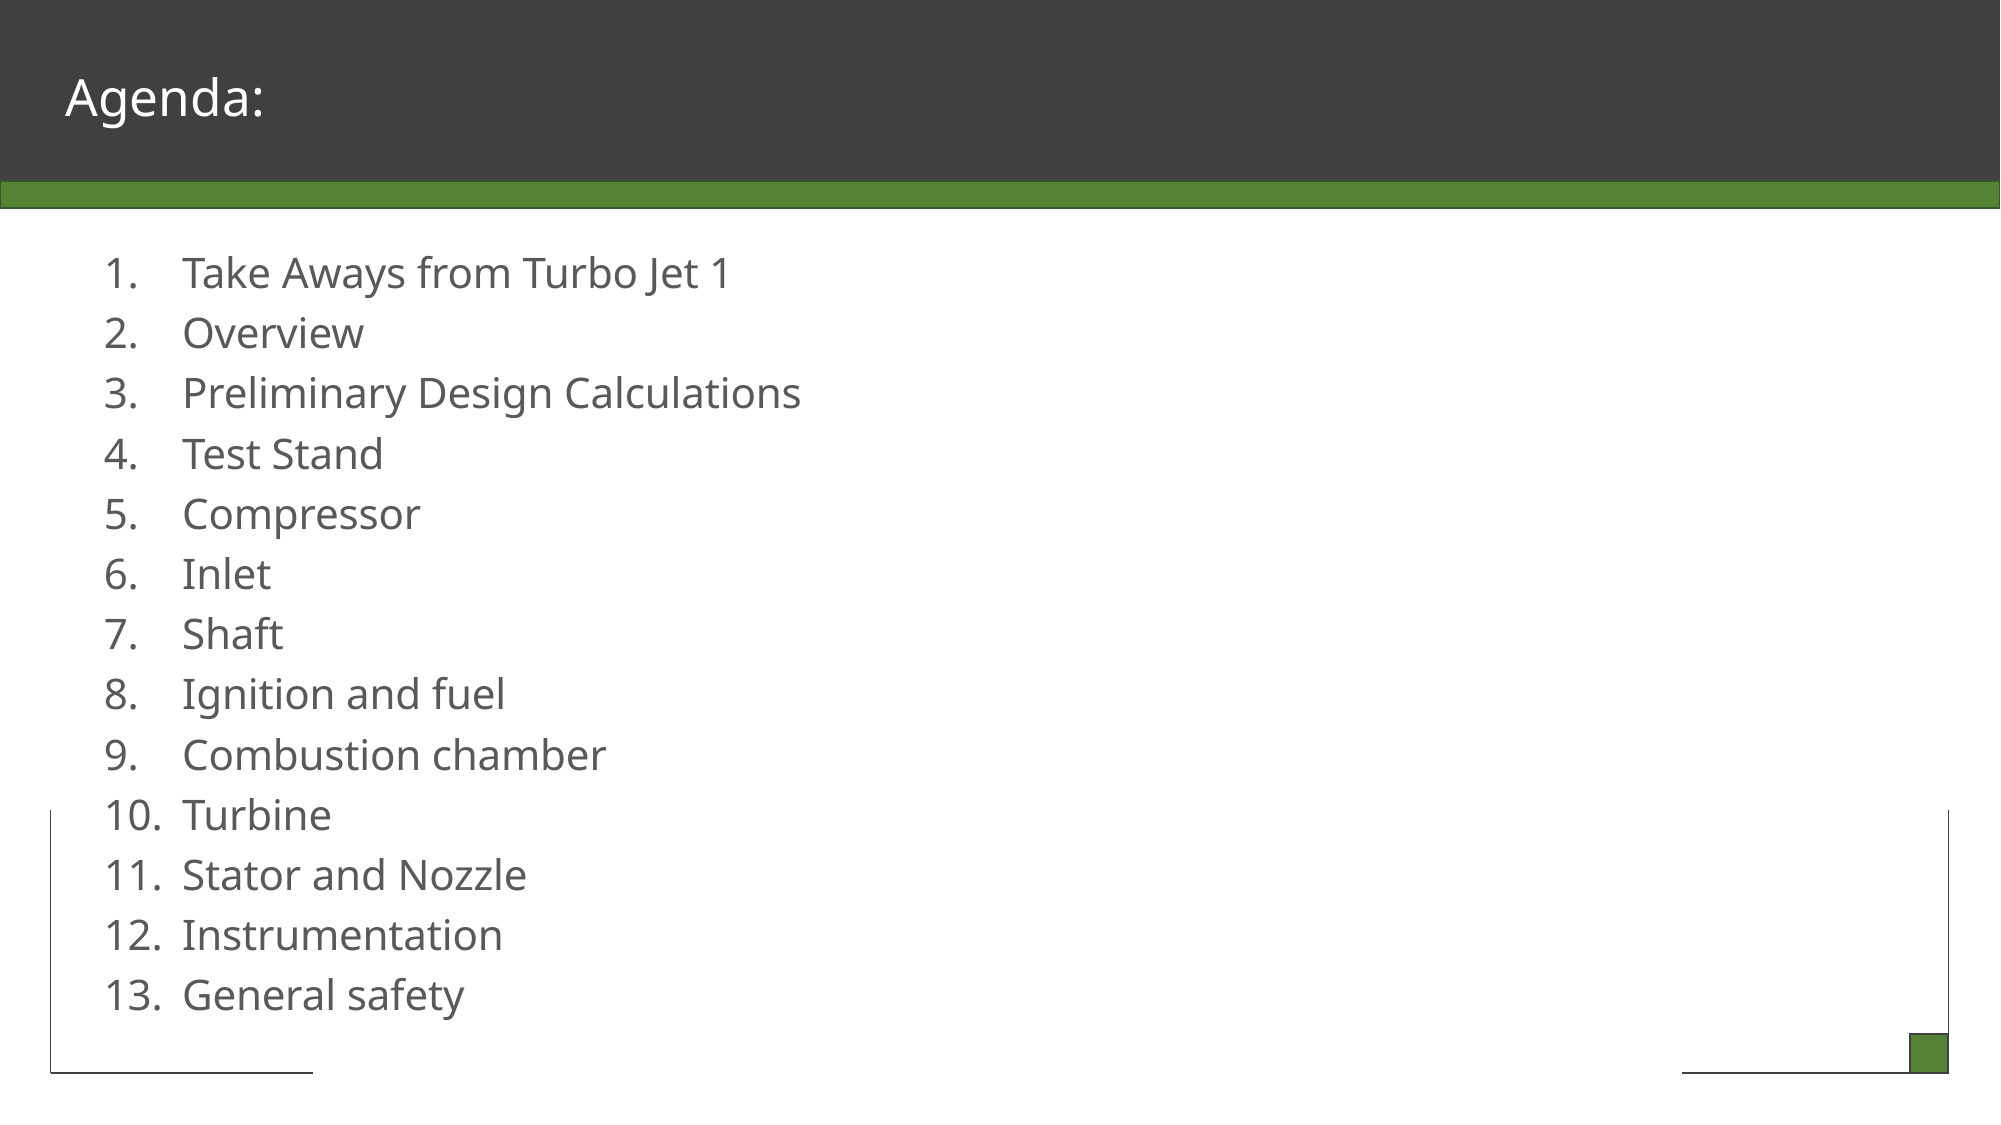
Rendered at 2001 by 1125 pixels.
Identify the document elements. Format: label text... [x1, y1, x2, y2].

title Agenda: [50, 64, 1776, 136]
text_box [1682, 810, 1949, 1074]
text_box [0, 180, 2000, 209]
list Take Aways from Turbo Jet 1 Overview Preliminary Design Calculations Test Stand Compressor Inlet Shaft Ignition and fuel Combustion chamber Turbine Stator and Nozzle Instrumentation General safety [88, 244, 1910, 1036]
text_box [0, 0, 2000, 180]
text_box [50, 810, 313, 1074]
